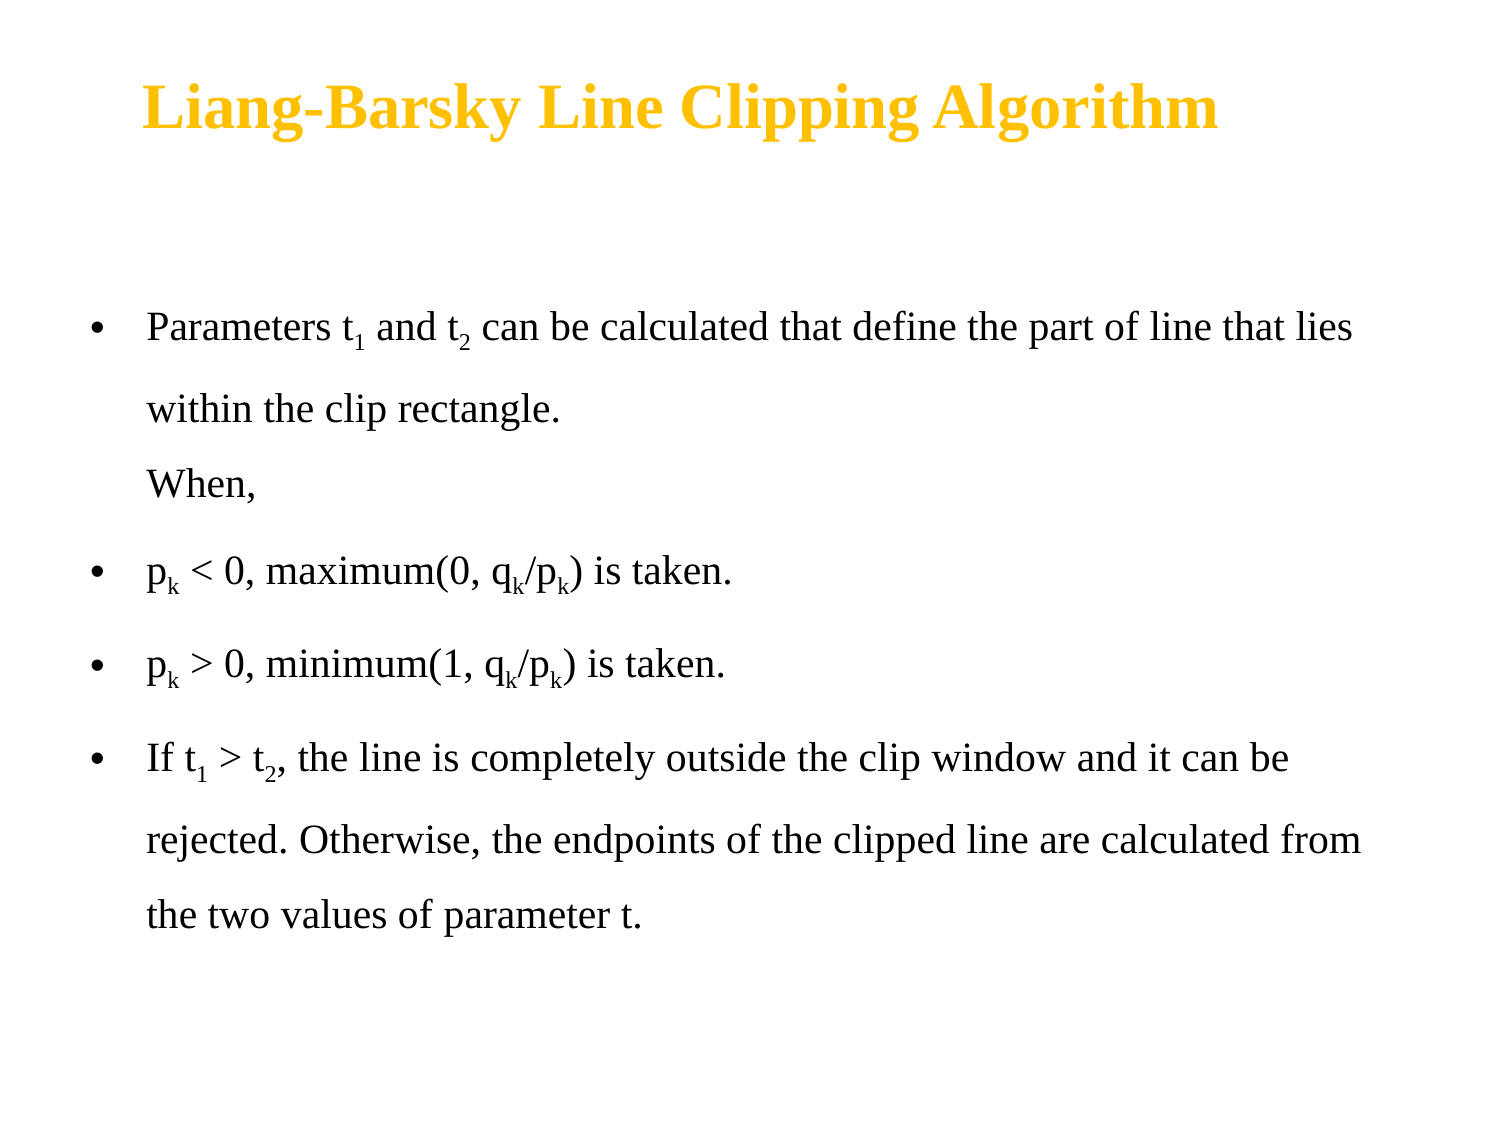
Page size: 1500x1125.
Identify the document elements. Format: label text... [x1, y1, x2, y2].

title Liang-Barsky Line Clipping Algorithm [5, 56, 1356, 244]
list Parameters t1 and t2 can be calculated that define the part of line that lies within the clip rectangle. When, pk < 0, maximum(0, qk/pk) is taken. pk > 0, minimum(1, qk/pk) is taken. If t1 > t2, the line is completely outside the clip window and it can be rejected. Otherwise, the endpoints of the clipped line are calculated from the two values of parameter t. [75, 262, 1425, 1005]
